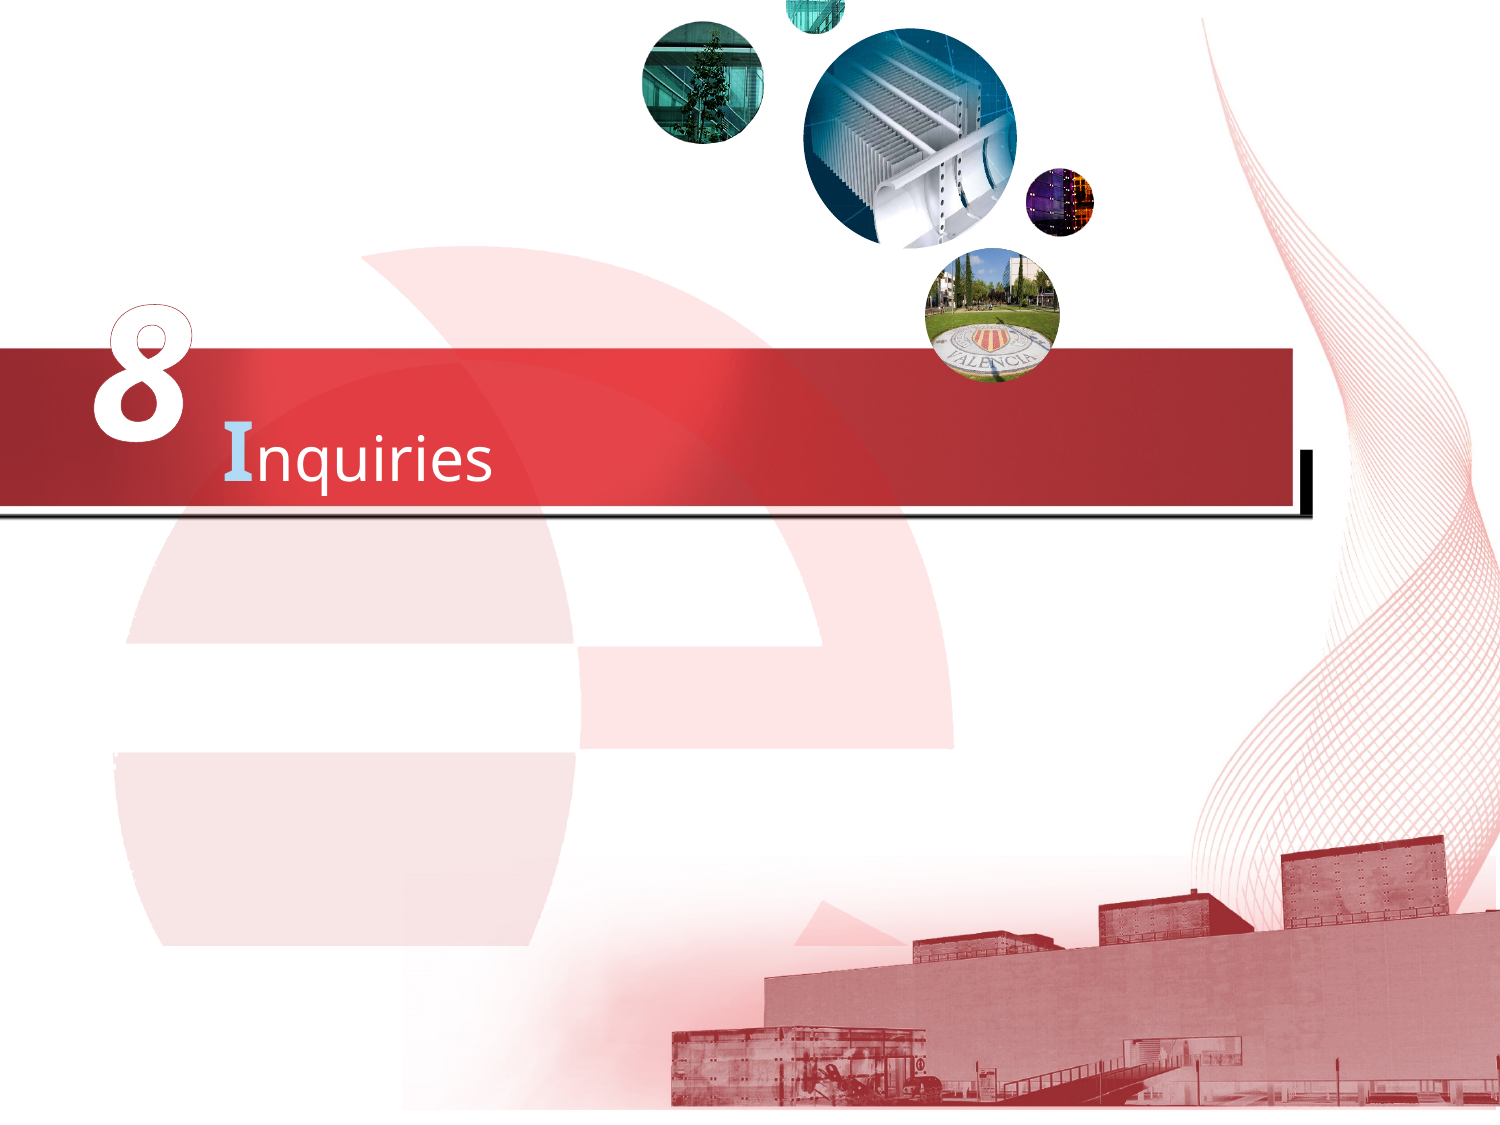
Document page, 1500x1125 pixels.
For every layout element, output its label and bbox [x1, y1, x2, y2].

text_box [71, 244, 651, 508]
picture [0, 0, 1500, 1125]
text_box [54, 0, 1132, 947]
